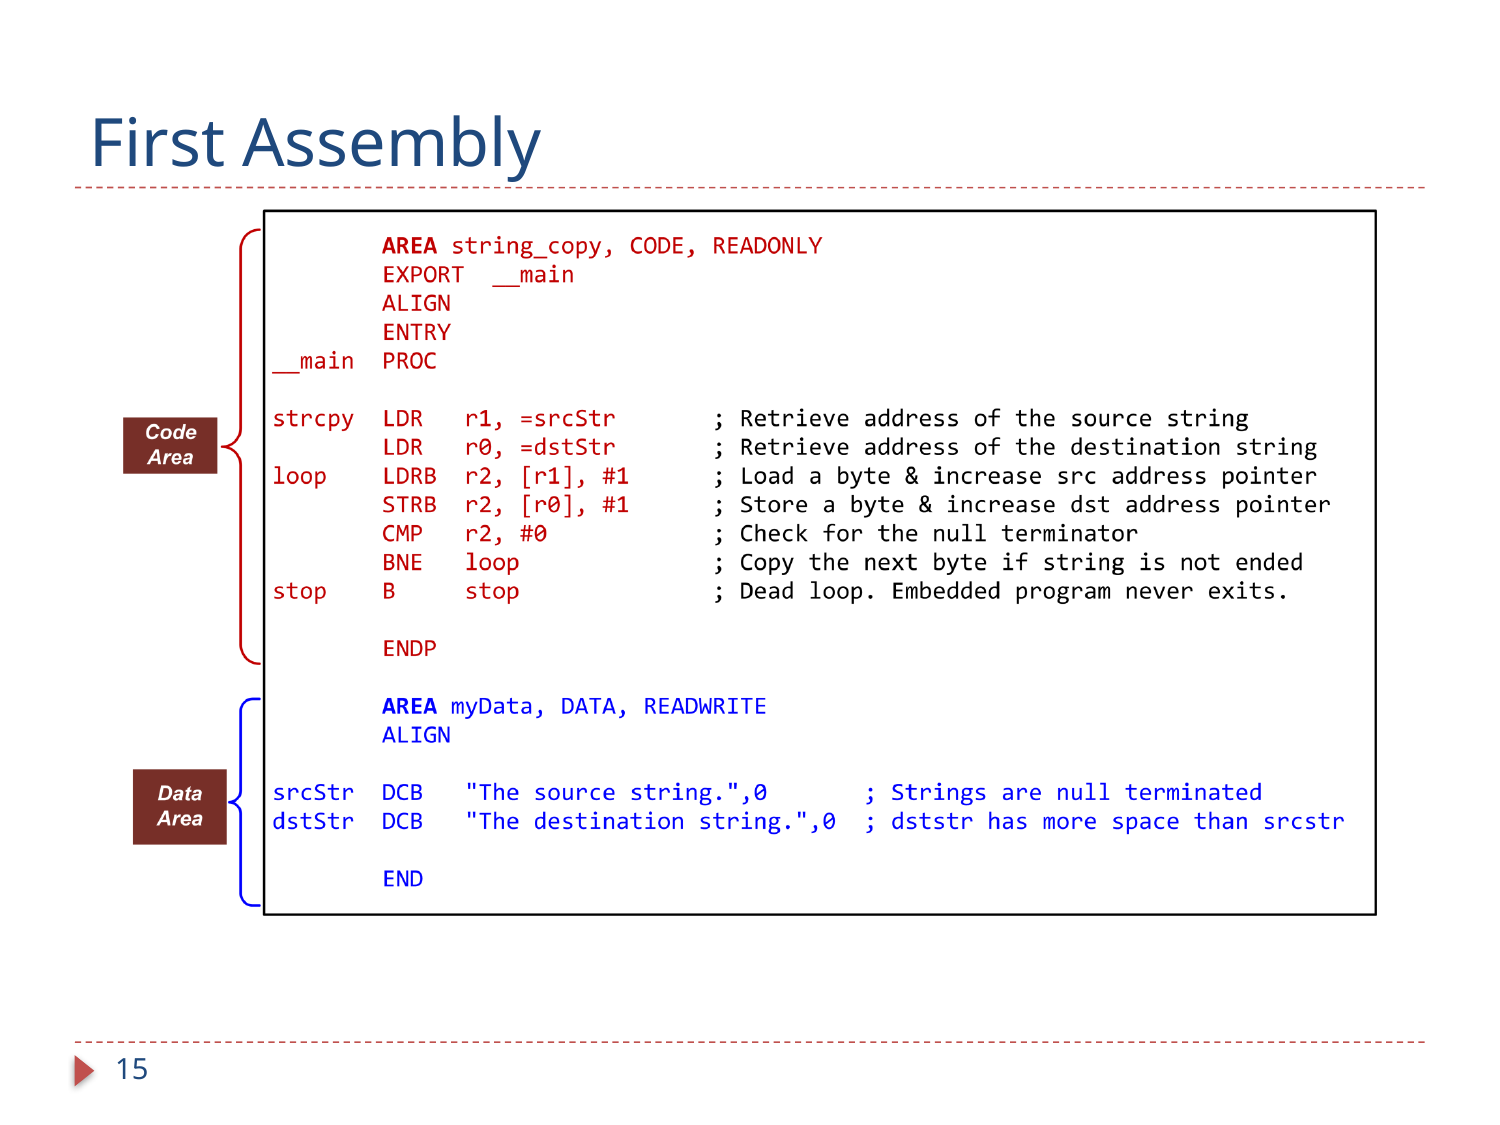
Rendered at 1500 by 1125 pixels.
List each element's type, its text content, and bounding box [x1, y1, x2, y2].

title First Assembly [75, 24, 1425, 188]
slide_number 15 [100, 1042, 426, 1103]
picture [122, 208, 1377, 916]
